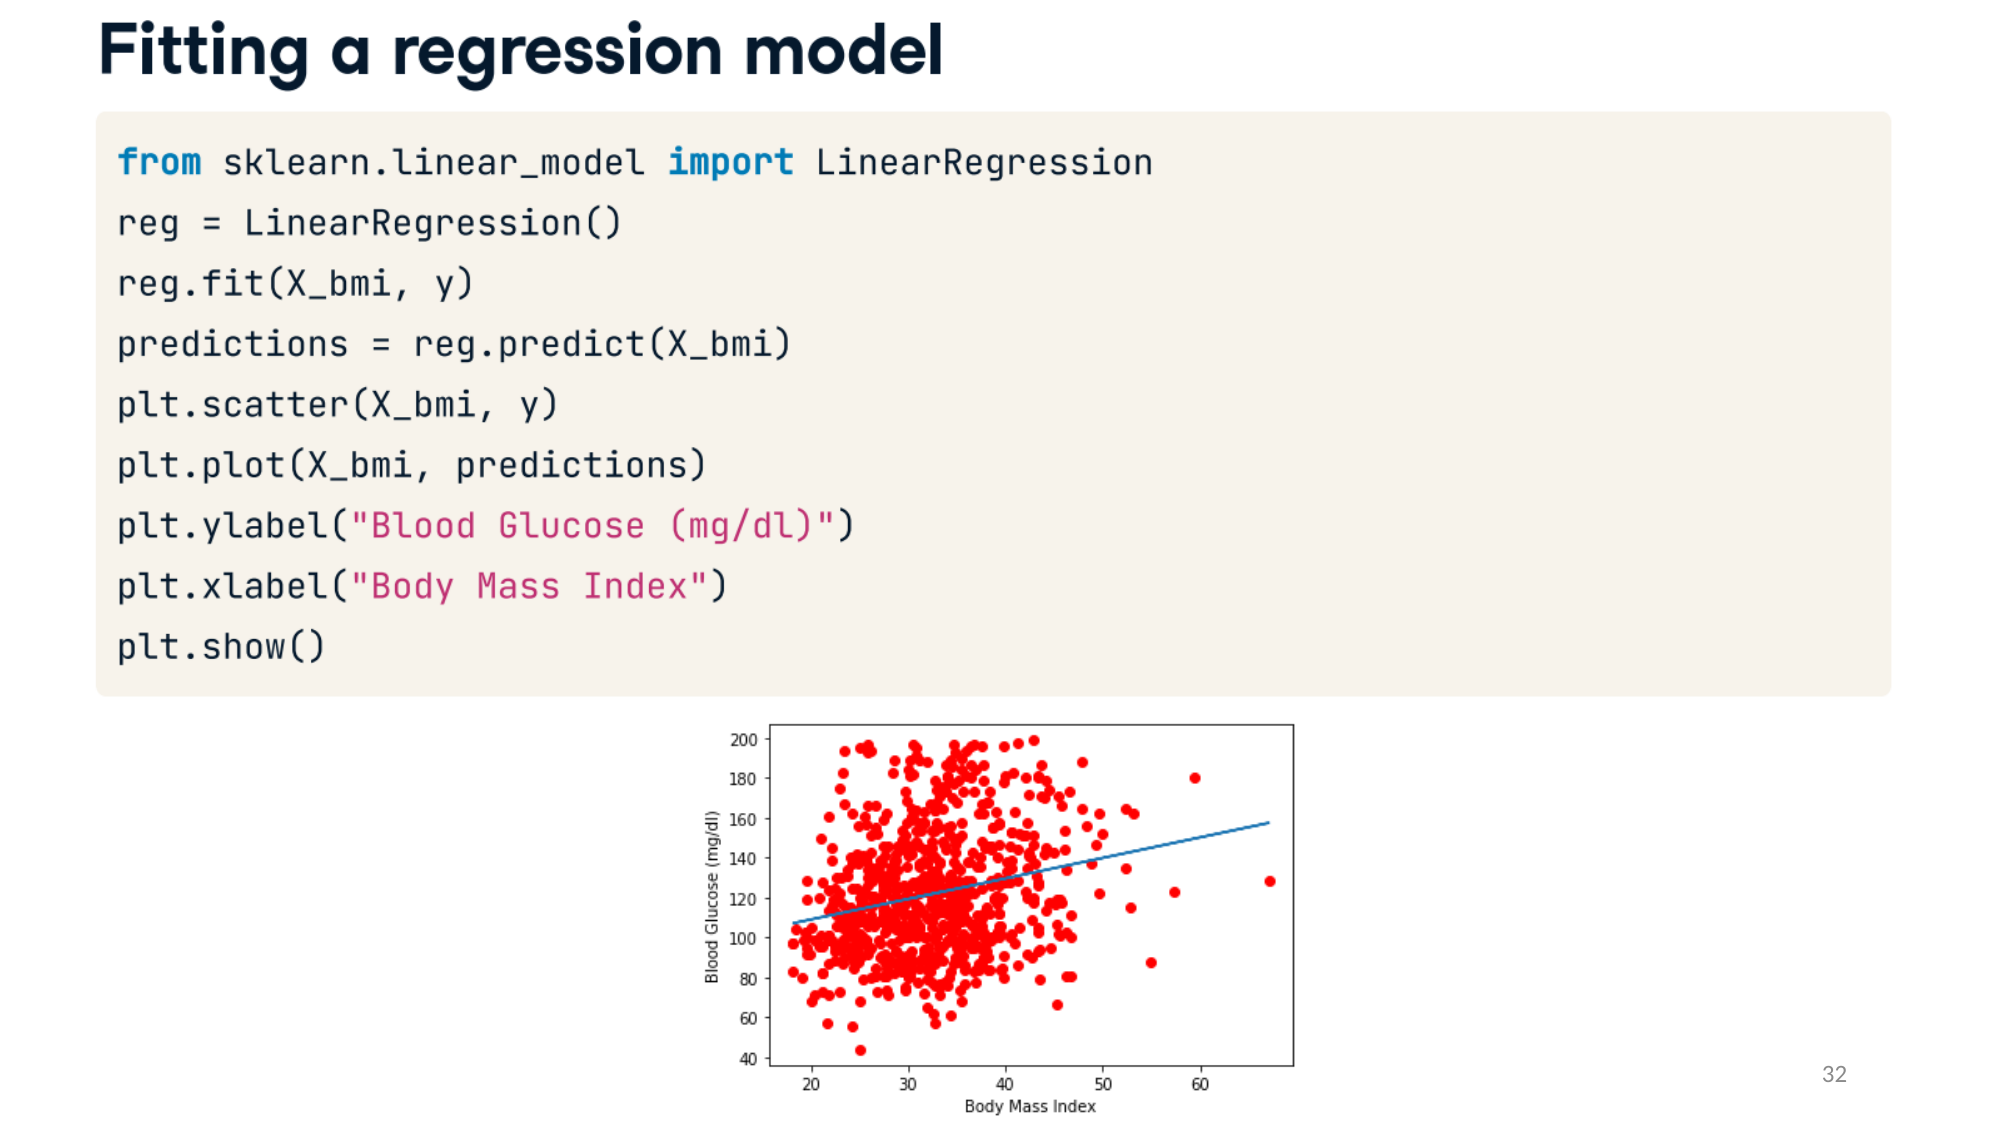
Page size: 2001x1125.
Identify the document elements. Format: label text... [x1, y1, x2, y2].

picture [76, 0, 1924, 1125]
slide_number 32 [1412, 1042, 1863, 1103]
